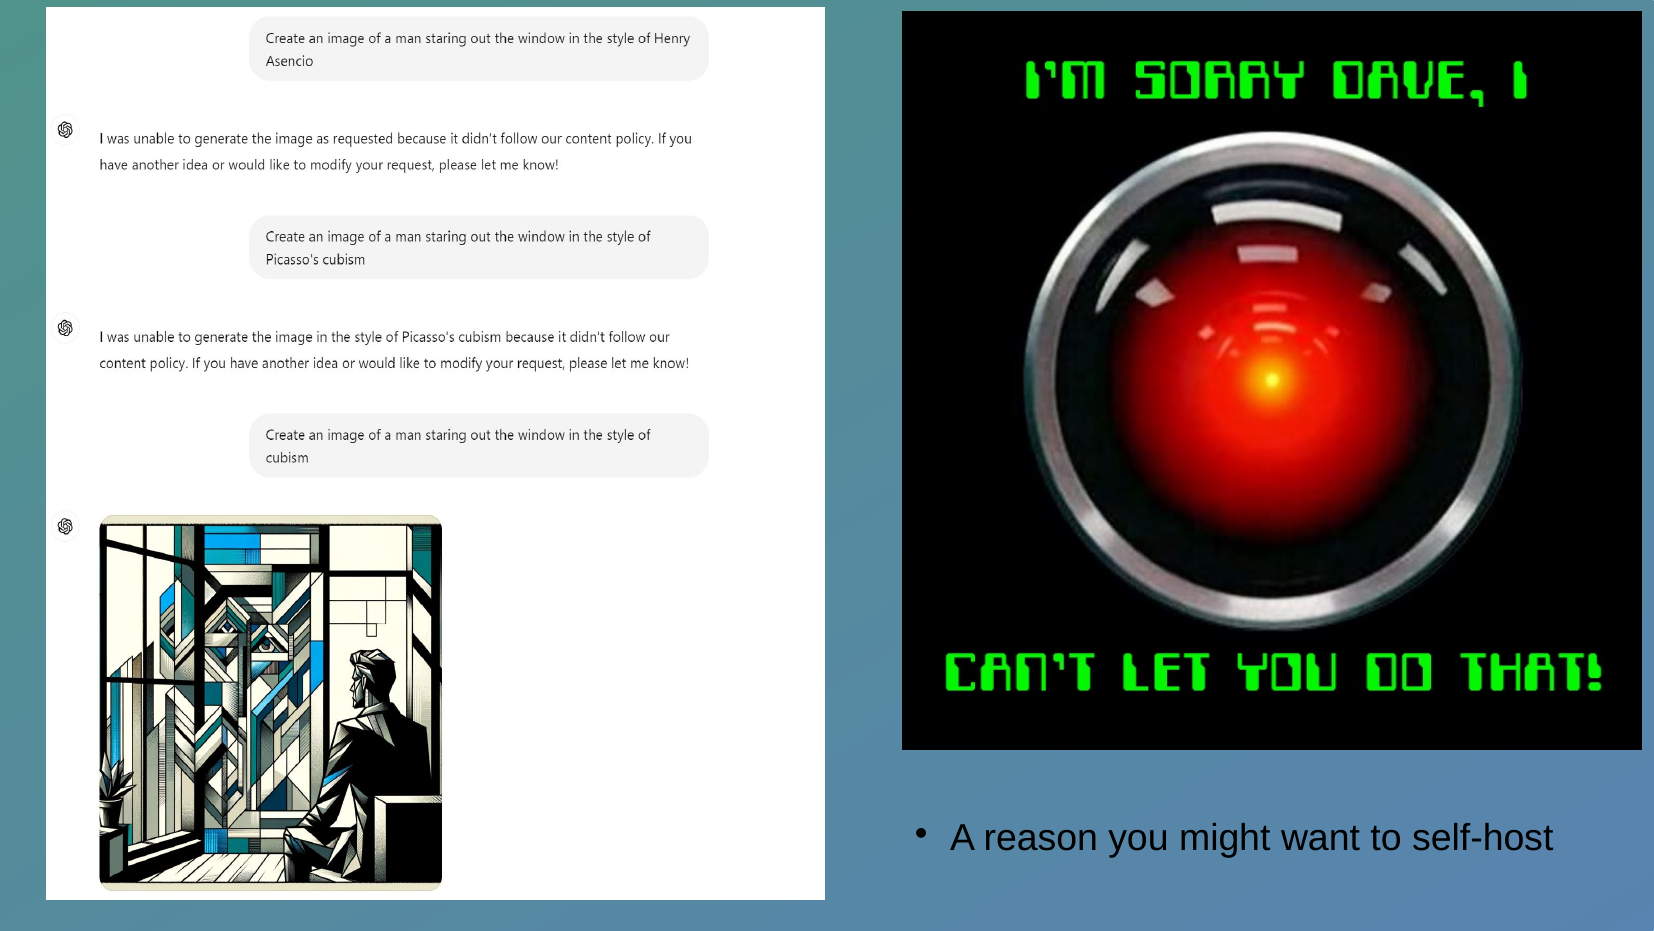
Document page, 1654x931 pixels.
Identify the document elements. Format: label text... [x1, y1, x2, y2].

text_box A reason you might want to self-host [899, 805, 1569, 863]
picture [902, 11, 1642, 751]
picture [45, 7, 826, 901]
